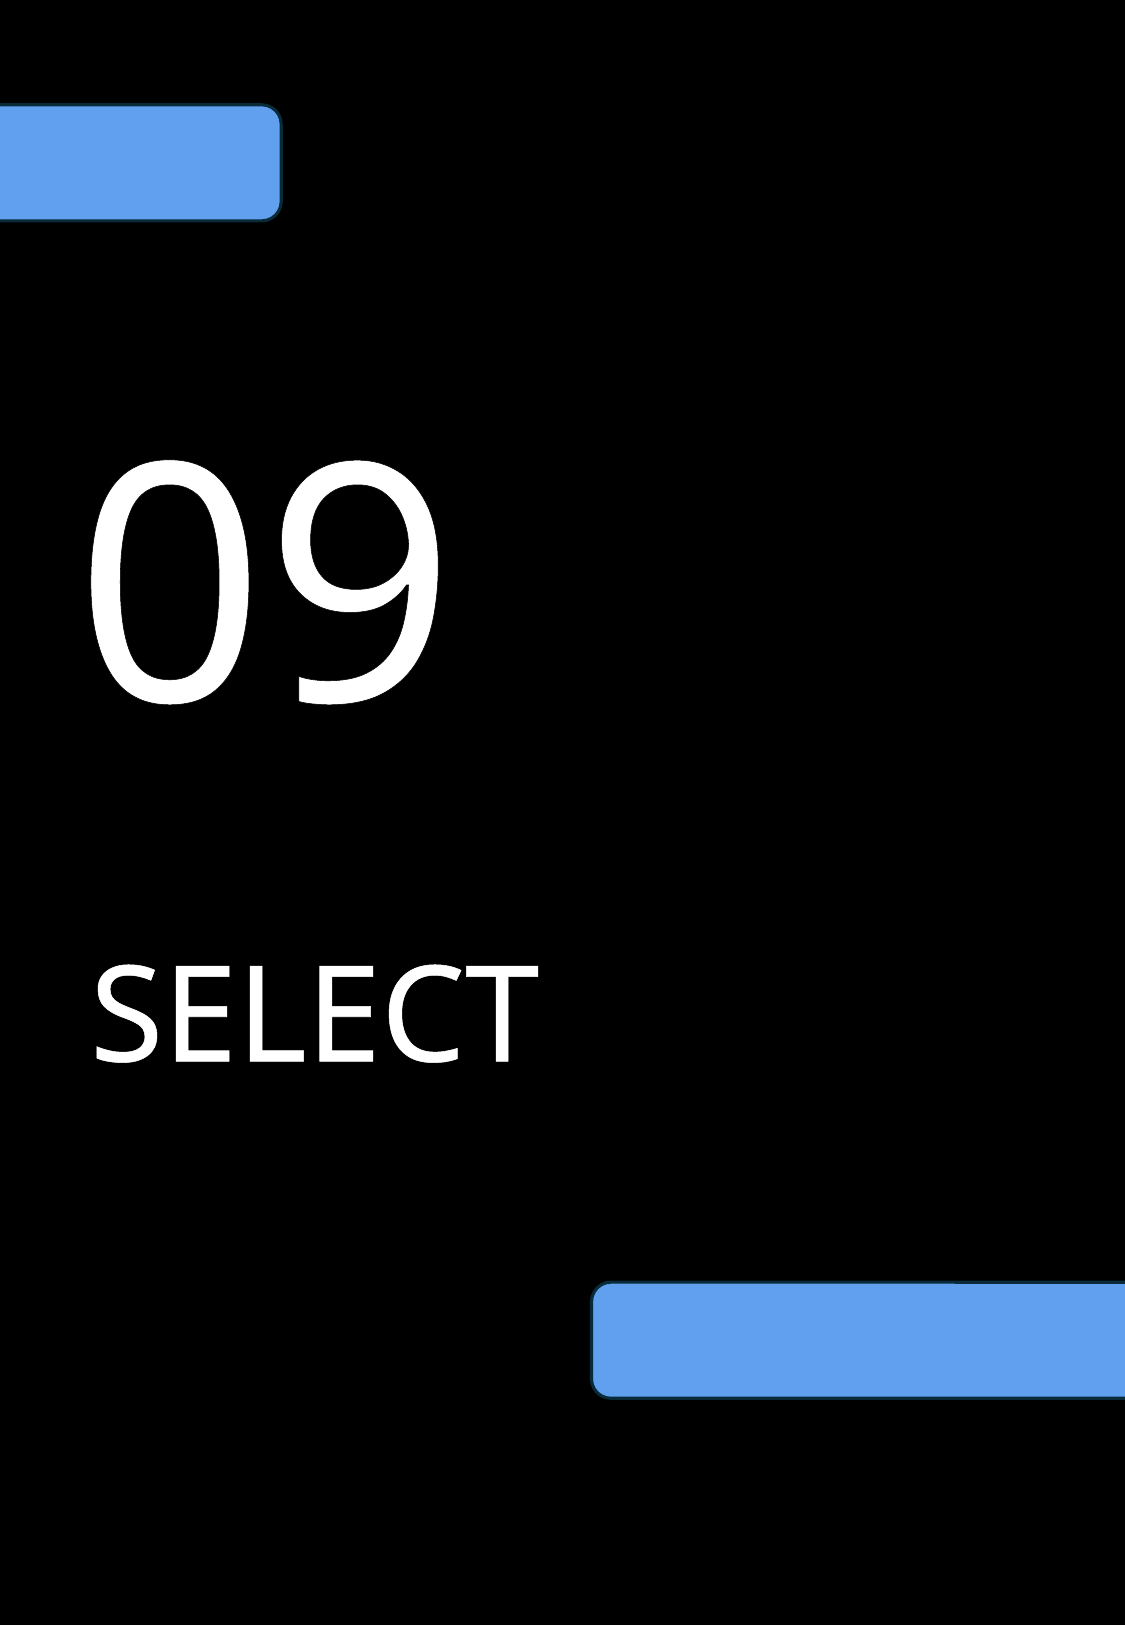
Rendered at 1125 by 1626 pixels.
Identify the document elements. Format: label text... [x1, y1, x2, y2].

text_box [0, 103, 283, 223]
text_box SELECT [75, 920, 1058, 1096]
text_box [589, 1280, 1125, 1400]
text_box 09 [59, 360, 471, 776]
